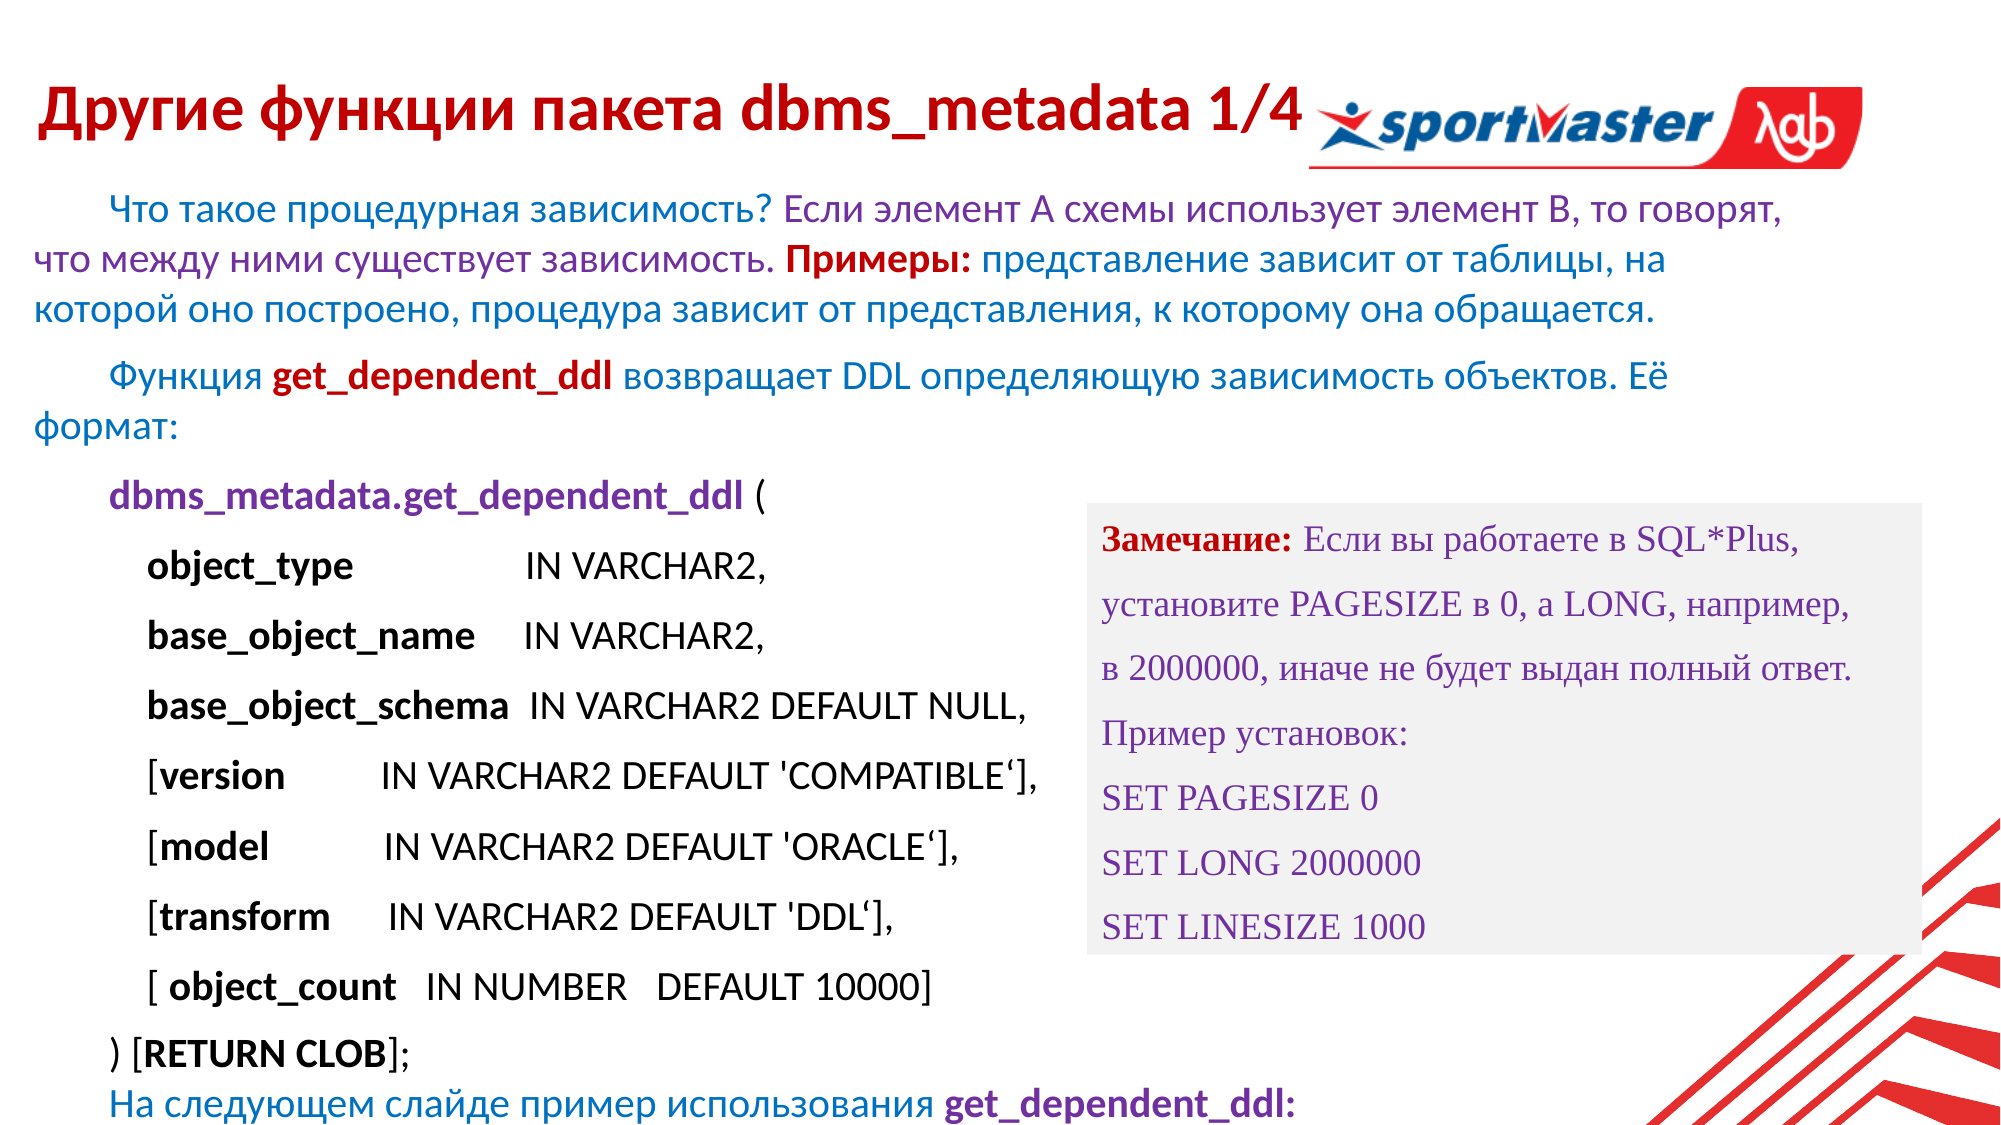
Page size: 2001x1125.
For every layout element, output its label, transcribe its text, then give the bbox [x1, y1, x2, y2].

text_box Другие функции пакета dbms_metadata 1/4 [18, 56, 1324, 152]
text_box Замечание: Если вы работаете в SQL*Plus, установите PAGESIZE в 0, а LONG, например, в 2000000, иначе не будет выдан полный ответ. Пример установок: SET PAGESIZE 0 SET LONG 2000000 SET LINESIZE 1000 [1086, 503, 1923, 955]
text_box Что такое процедурная зависимость? Если элемент A схемы использует элемент B, то говорят, что между ними существует зависимость. Примеры: представление зависит от таблицы, на которой оно построено, процедура зависит от представления, к которому она обращается. Функция get_dependent_ddl возвращает DDL определяющую зависимость объектов. Её формат: dbms_metadata.get_dependent_ddl ( object_type IN VARCHAR2, base_object_name IN VARCHAR2, base_object_schema IN VARCHAR2 DEFAULT NULL, [version IN VARCHAR2 DEFAULT 'COMPATIBLE‘], [model IN VARCHAR2 DEFAULT 'ORACLE‘], [transform IN VARCHAR2 DEFAULT 'DDL‘], [ object_count IN NUMBER DEFAULT 10000] ) [RETURN CLOB]; На следующем слайде пример использования get_dependent_ddl: [19, 173, 1827, 1125]
picture [1827, 808, 2001, 1125]
